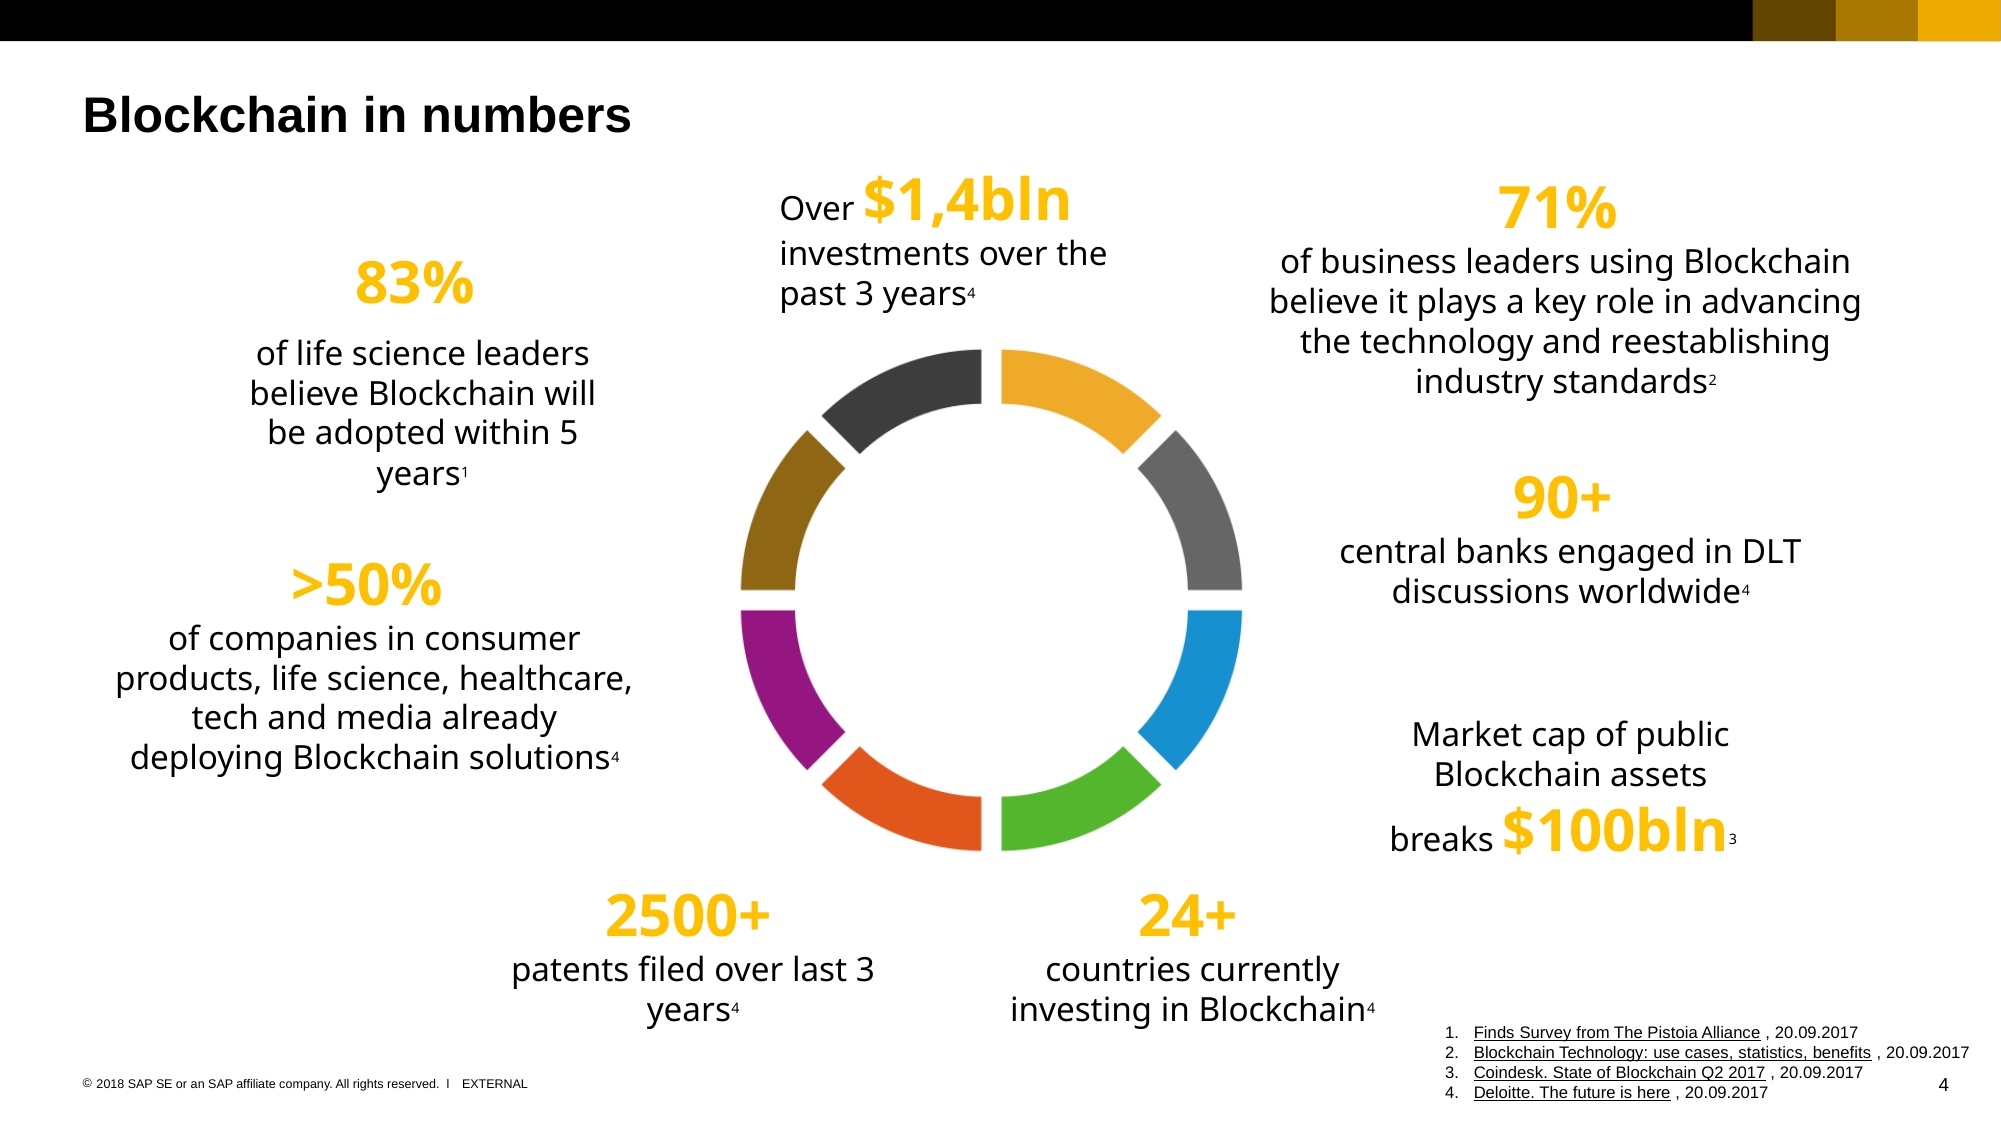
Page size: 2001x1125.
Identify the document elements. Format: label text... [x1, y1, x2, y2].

title Blockchain in numbers [82, 82, 1918, 144]
text_box Market cap of public Blockchain assets breaks $100bln3 [1377, 713, 1764, 920]
text_box 24+ countries currently investing in Blockchain4 [999, 878, 1386, 1125]
text_box Finds Survey from The Pistoia Alliance , 20.09.2017 Blockchain Technology: use cases, statistics, benefits , 20.09.2017 Coindesk. State of Blockchain Q2 2017 , 20.09.2017 Deloitte. The future is here , 20.09.2017 [1398, 1022, 2001, 1102]
text_box 71% of business leaders using Blockchain believe it plays a key role in advancing the technology and reestablishing industry standards2 [1267, 170, 1865, 464]
picture [673, 329, 1312, 864]
text_box [539, 302, 692, 378]
text_box 2500+ patents filed over last 3 years4 [500, 878, 886, 1125]
text_box Over $1,4bln investments over the past 3 years4 [779, 162, 1165, 328]
text_box 83% of life science leaders believe Blockchain will be adopted within 5 years1 [230, 245, 616, 546]
text_box 90+ central banks engaged in DLT discussions worldwide4 [1333, 459, 1809, 707]
text_box >50% of companies in consumer products, life science, healthcare, tech and media already deploying Blockchain solutions4 [115, 546, 635, 834]
